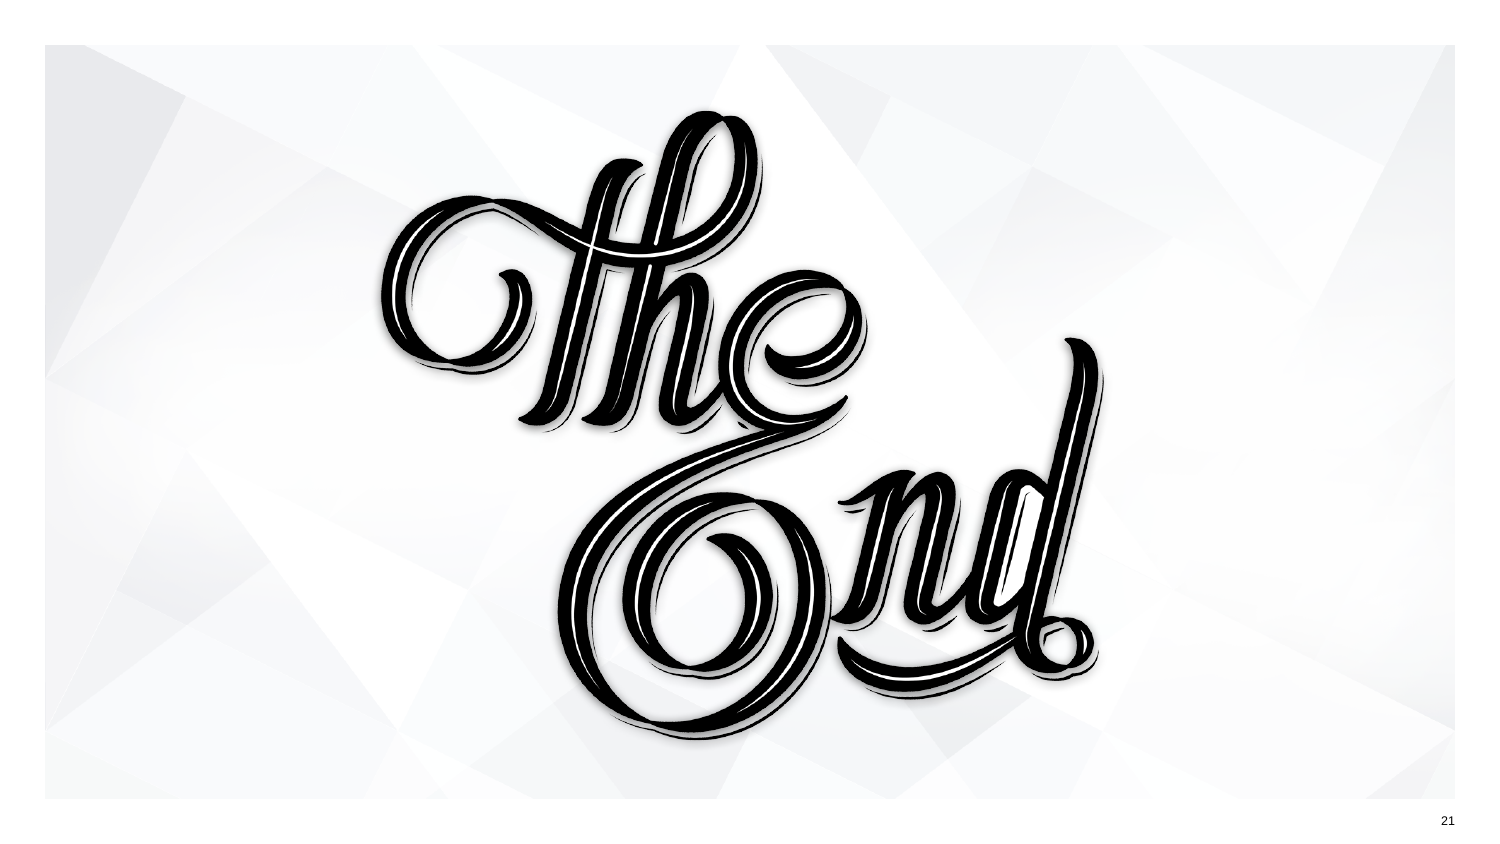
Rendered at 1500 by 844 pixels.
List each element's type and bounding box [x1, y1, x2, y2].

picture [45, 45, 1455, 799]
